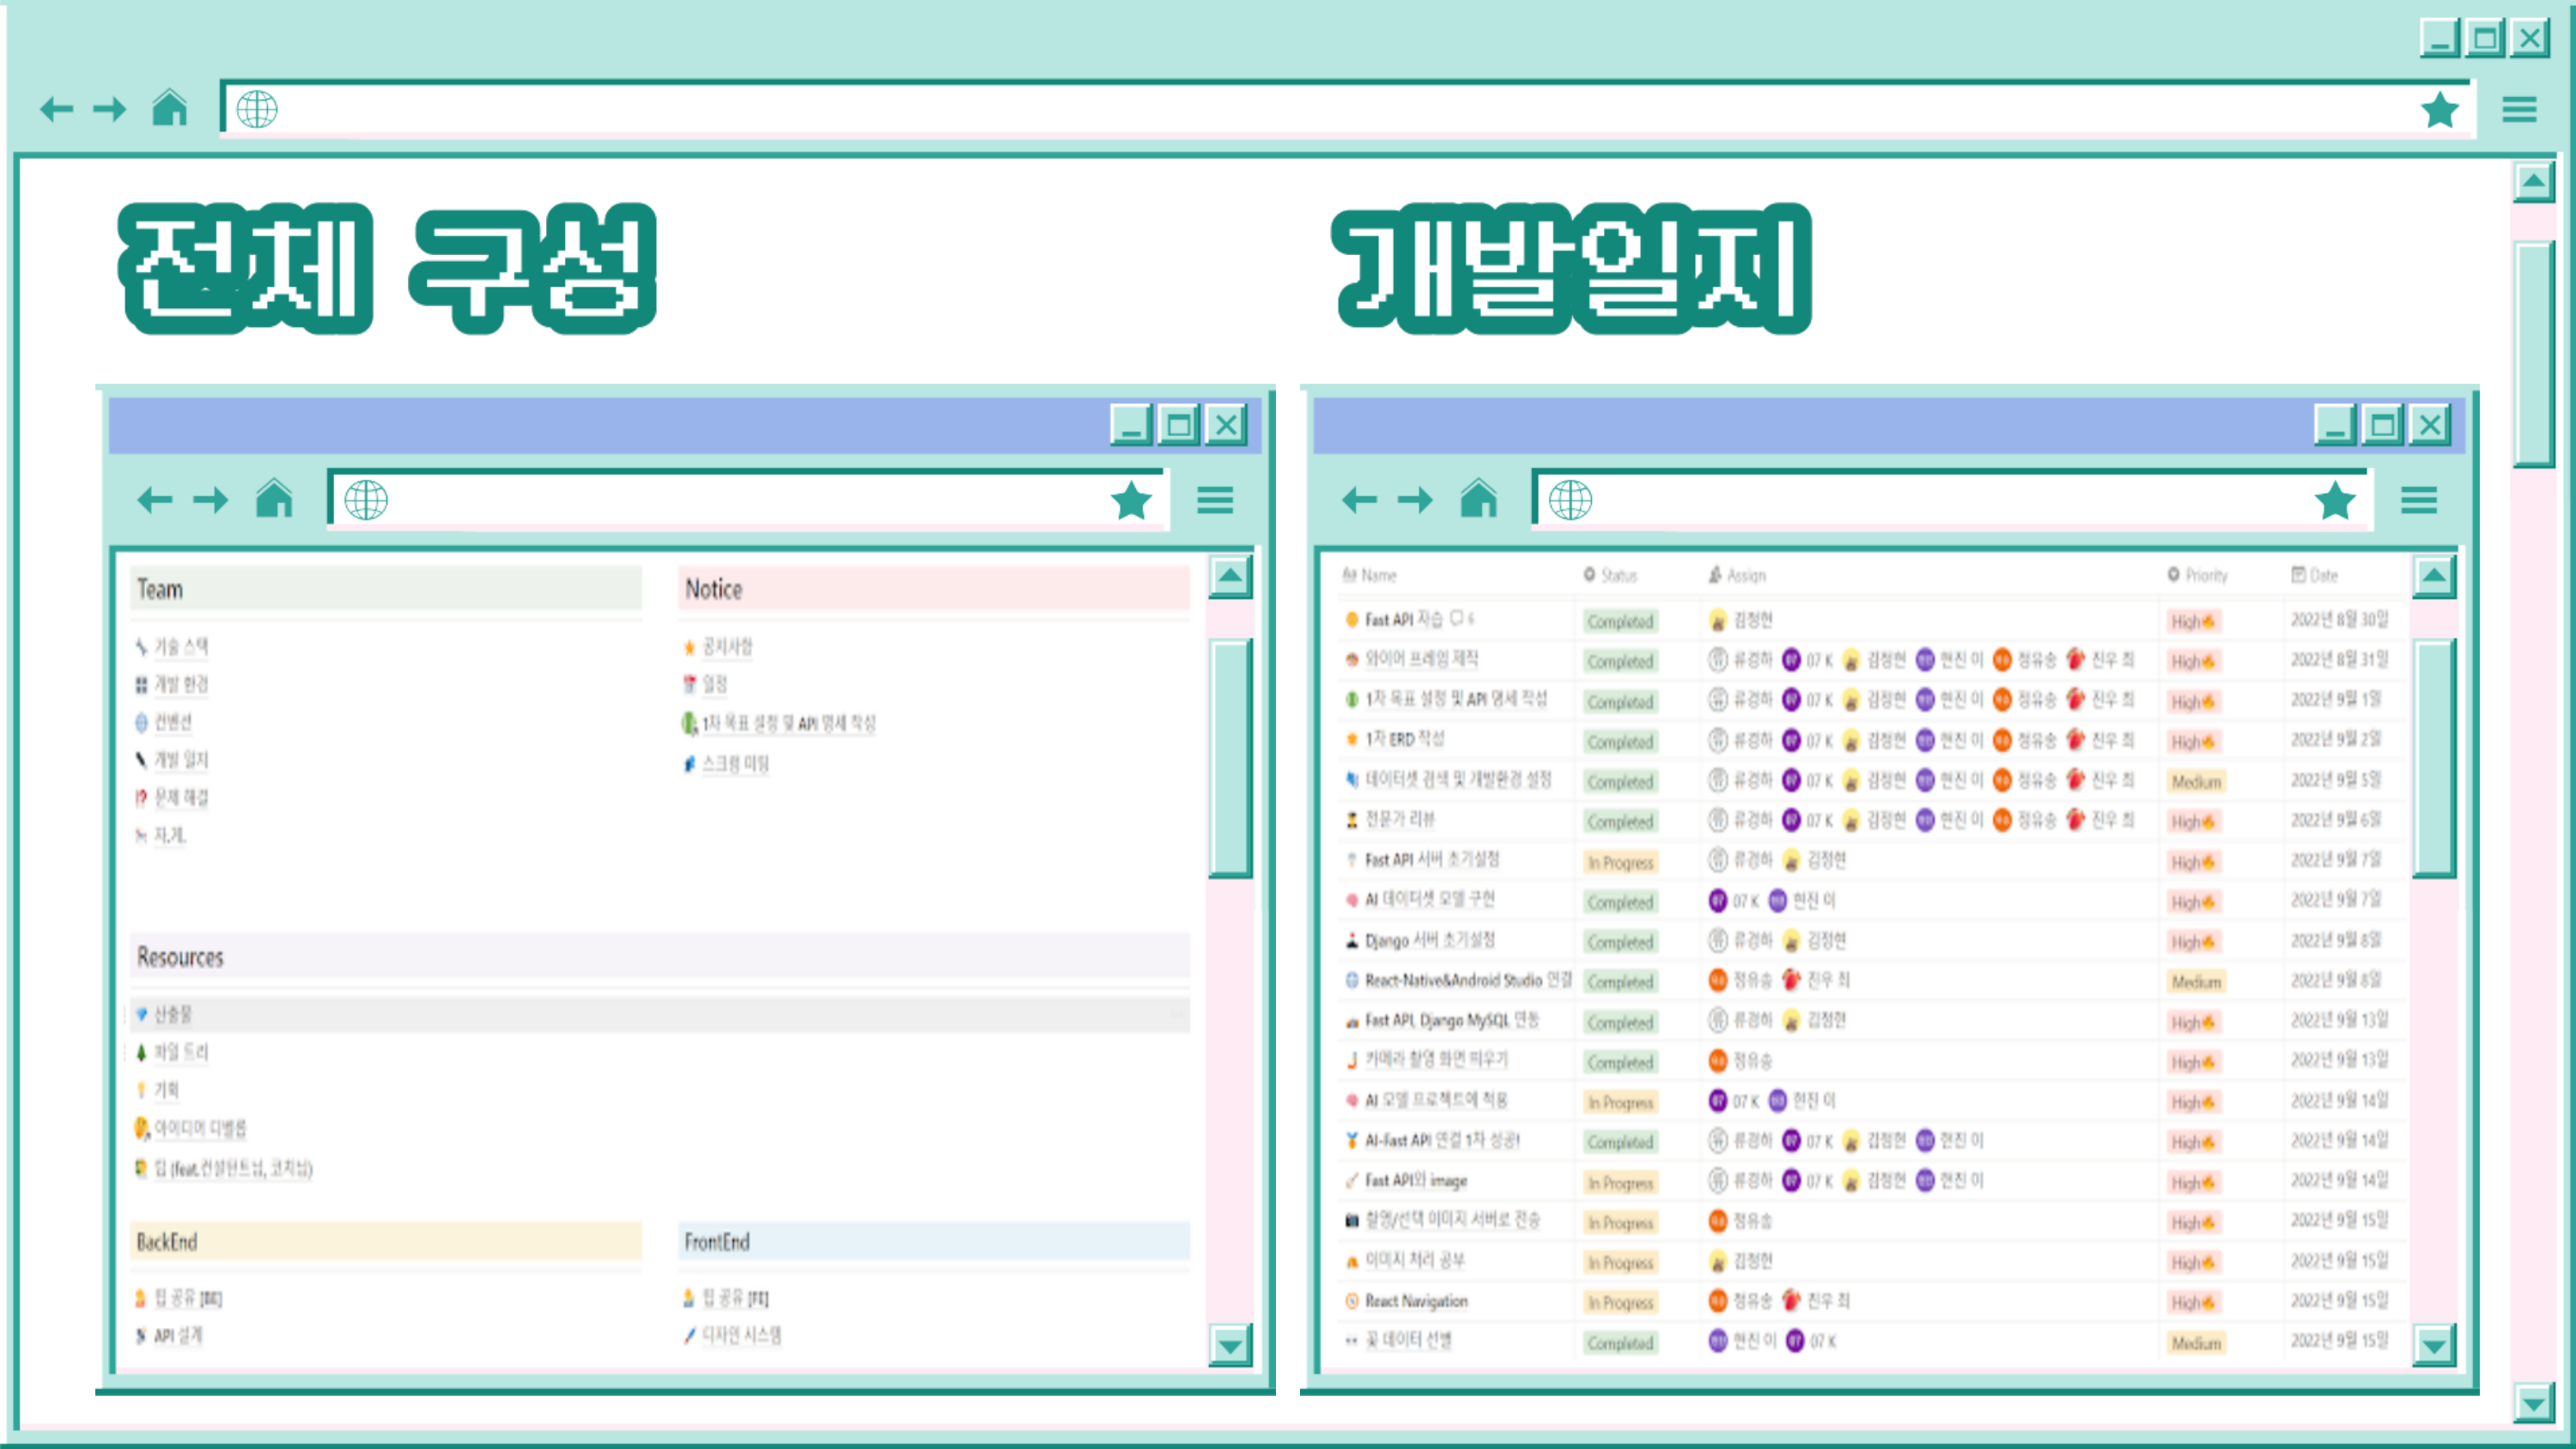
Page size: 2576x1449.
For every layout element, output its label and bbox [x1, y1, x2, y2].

text_box [1338, 556, 2407, 1361]
picture [82, 138, 780, 455]
text_box [95, 384, 1276, 1396]
text_box [124, 556, 1199, 1361]
picture [1295, 138, 1935, 455]
text_box [1299, 384, 2481, 1396]
text_box [0, 0, 2576, 1449]
